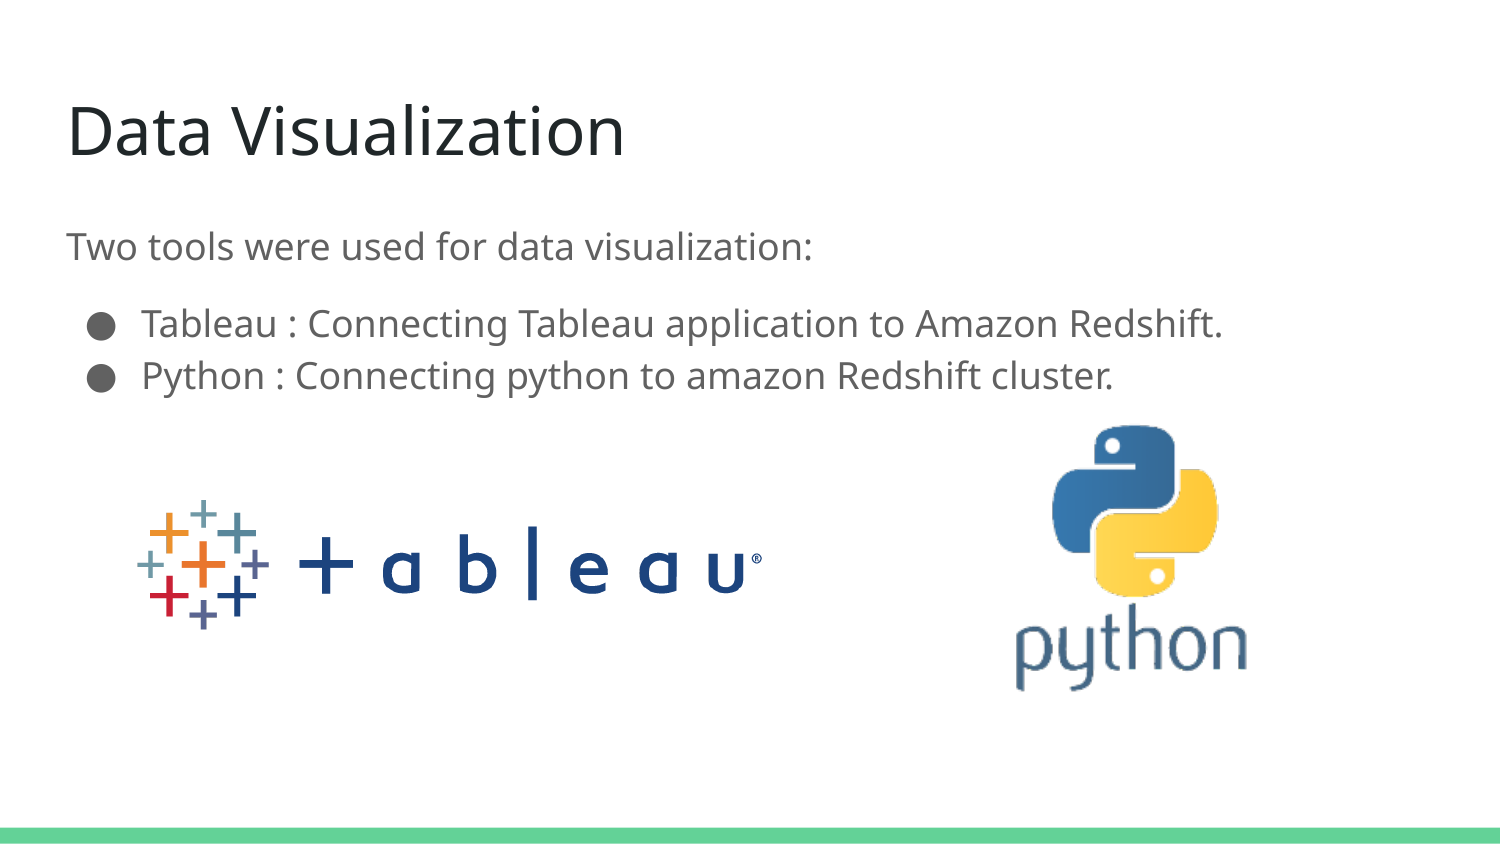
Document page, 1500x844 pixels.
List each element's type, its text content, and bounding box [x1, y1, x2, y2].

list Two tools were used for data visualization: Tableau : Connecting Tableau application to Amazon Redshift. Python : Connecting python to amazon Redshift cluster. [51, 201, 1449, 762]
picture [851, 421, 1415, 704]
picture [88, 487, 807, 638]
title Data Visualization [51, 72, 1449, 167]
